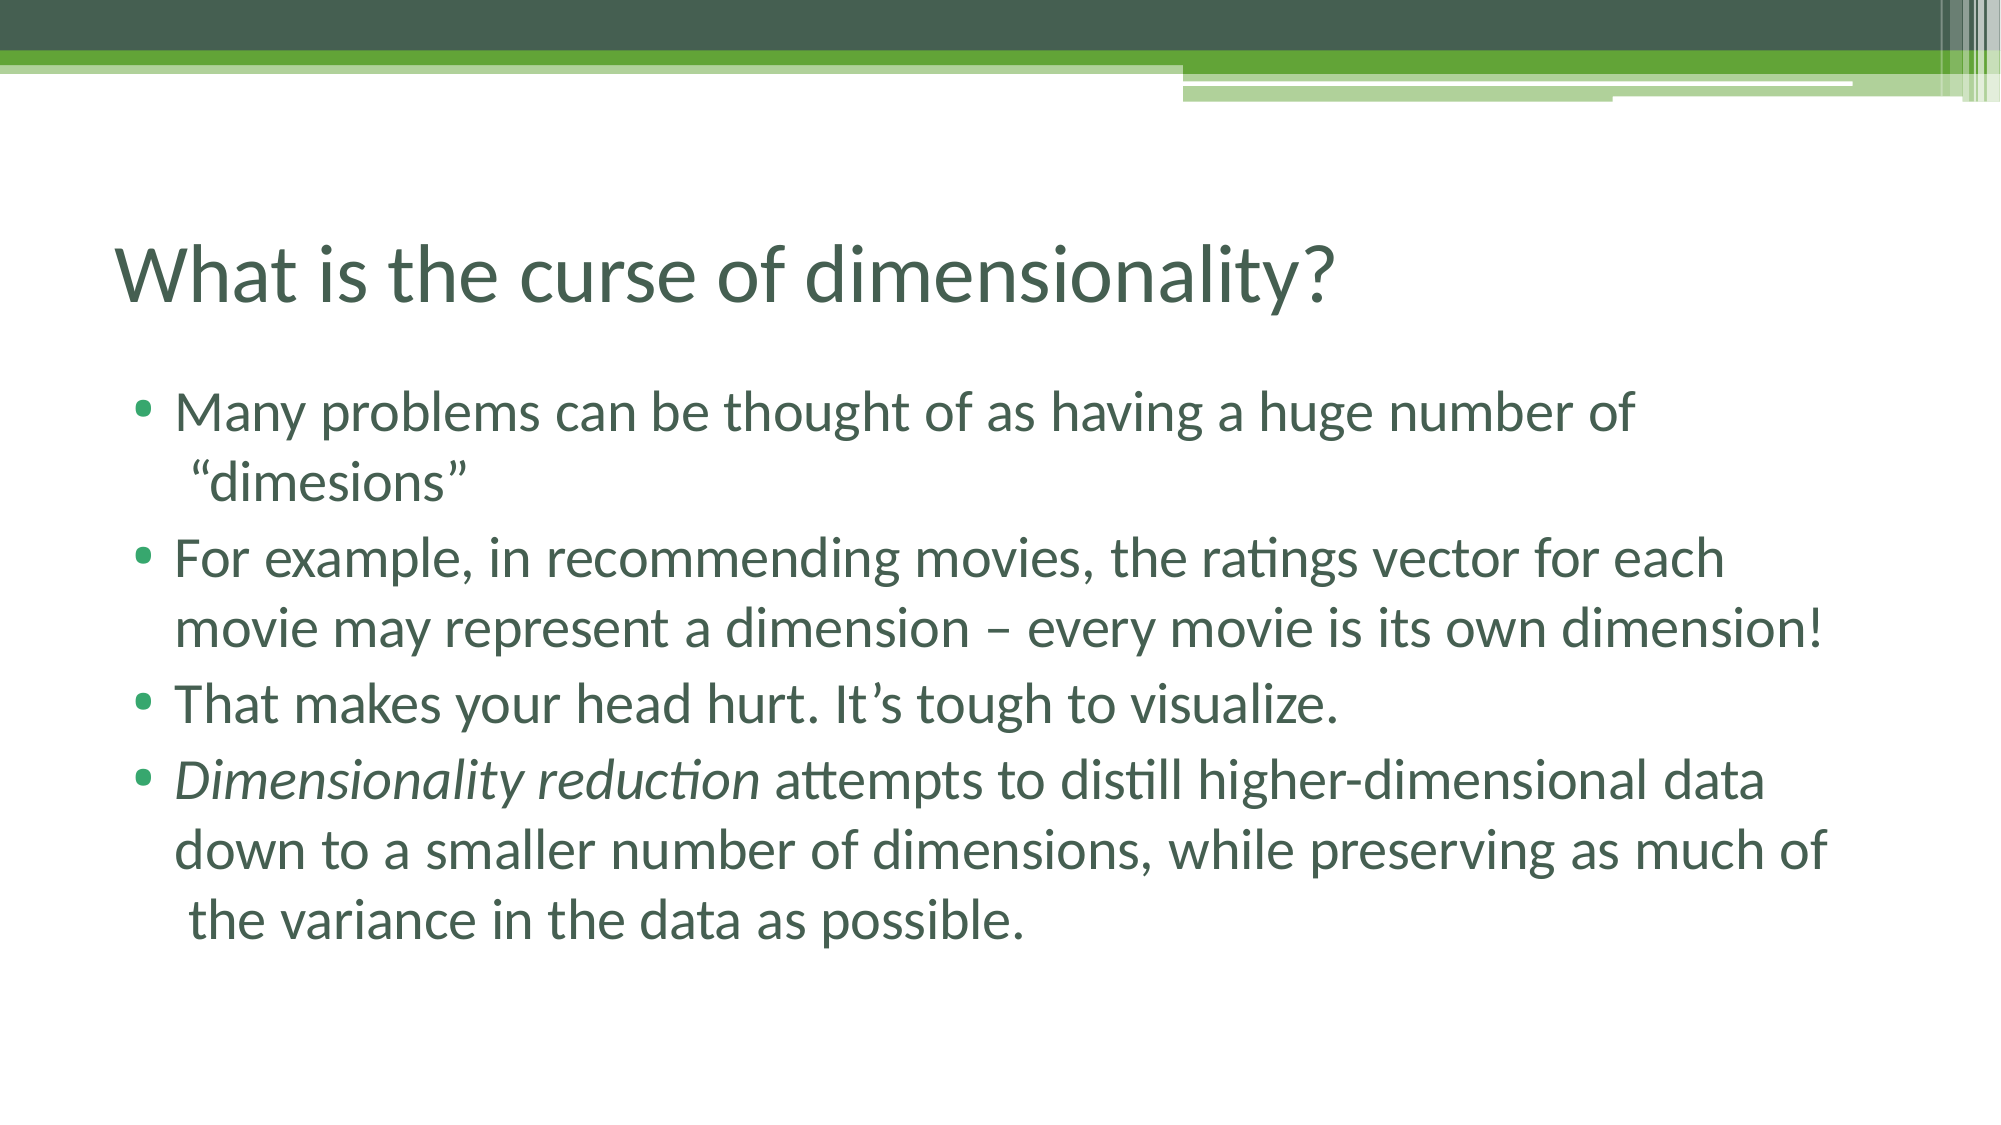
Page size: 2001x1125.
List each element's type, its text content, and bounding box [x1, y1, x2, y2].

text_box Many problems can be thought of as having a huge number of “dimesions” For example, in recommending movies, the ratings vector for each movie may represent a dimension – every movie is its own dimension! That makes your head hurt. It’s tough to visualize. Dimensionality reduction attempts to distill higher-dimensional data down to a smaller number of dimensions, while preserving as much of the variance in the data as possible. [130, 370, 1839, 952]
title What is the curse of dimensionality? [112, 217, 1347, 408]
